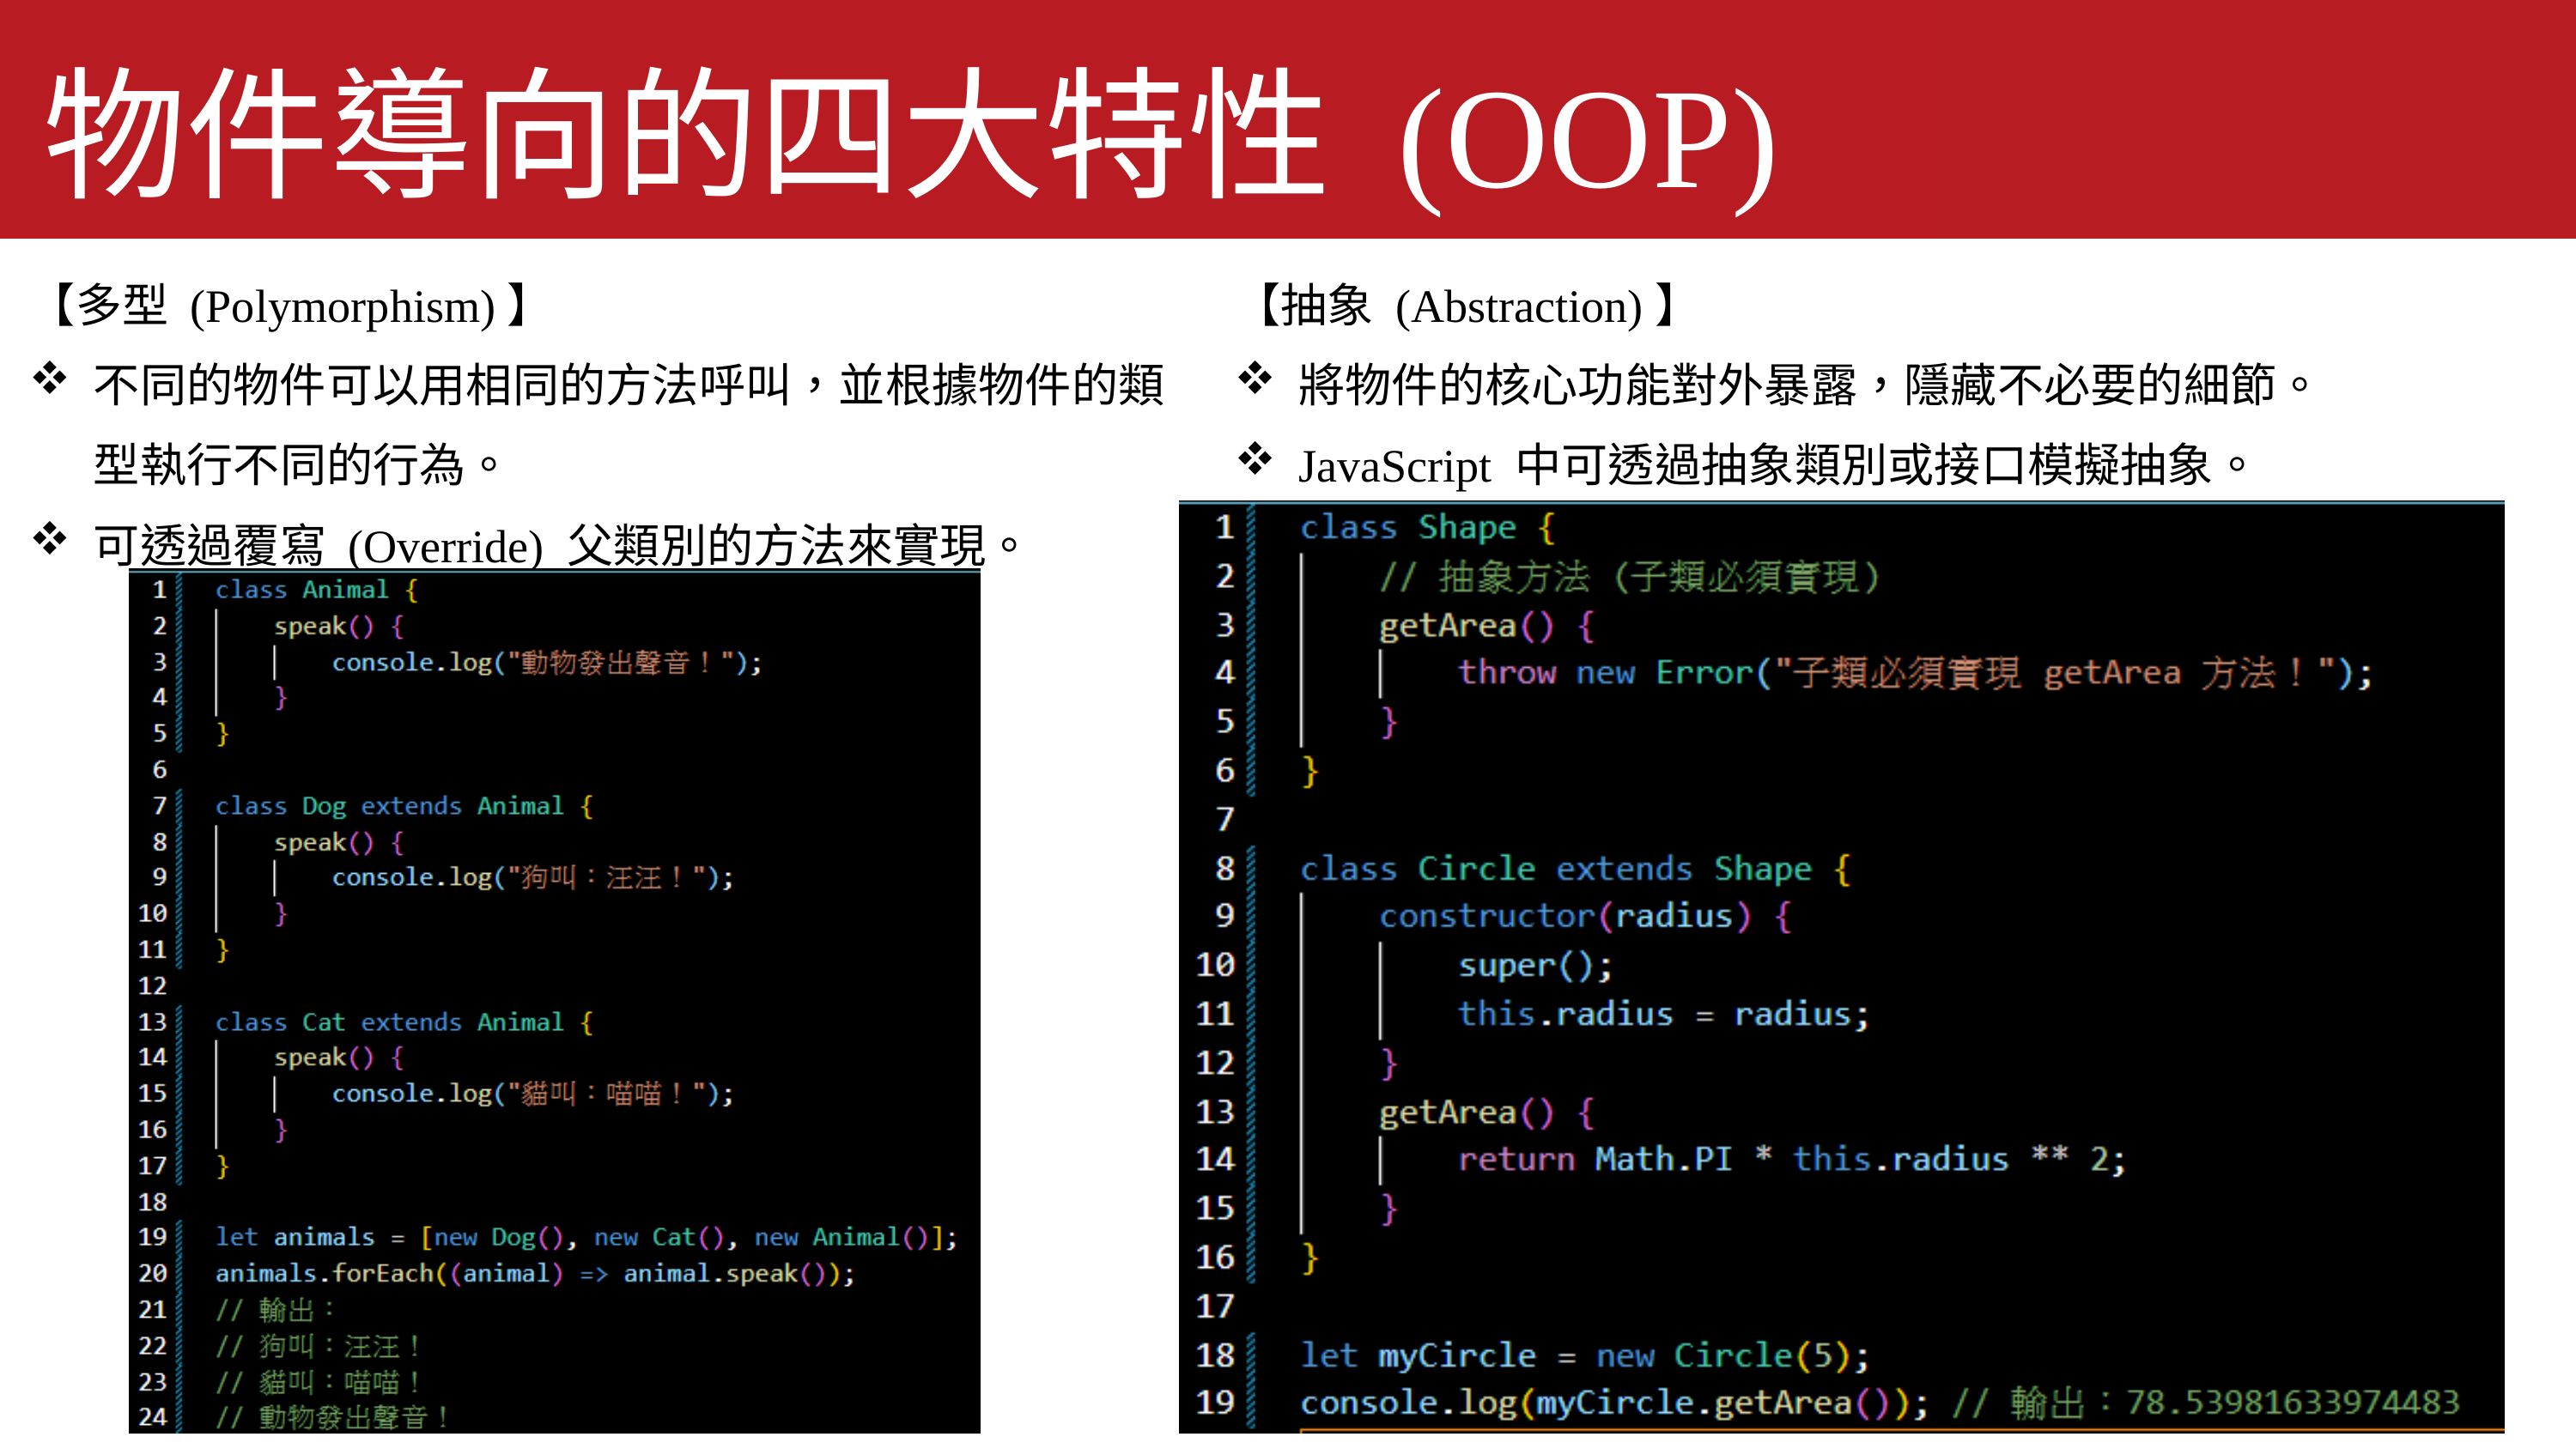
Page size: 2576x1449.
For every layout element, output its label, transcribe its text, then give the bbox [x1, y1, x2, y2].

text_box 【多型 (Polymorphism)】 不同的物件可以用相同的方法呼叫，並根據物件的類型執行不同的行為。 可透過覆寫 (Override) 父類別的方法來實現。 [28, 251, 1202, 573]
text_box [0, 0, 2576, 239]
text_box 【抽象 (Abstraction)】 將物件的核心功能對外暴露，隱藏不必要的細節。 JavaScript 中可透過抽象類別或接口模擬抽象。 [1234, 251, 2408, 492]
picture [128, 568, 981, 1434]
picture [1178, 500, 2505, 1434]
